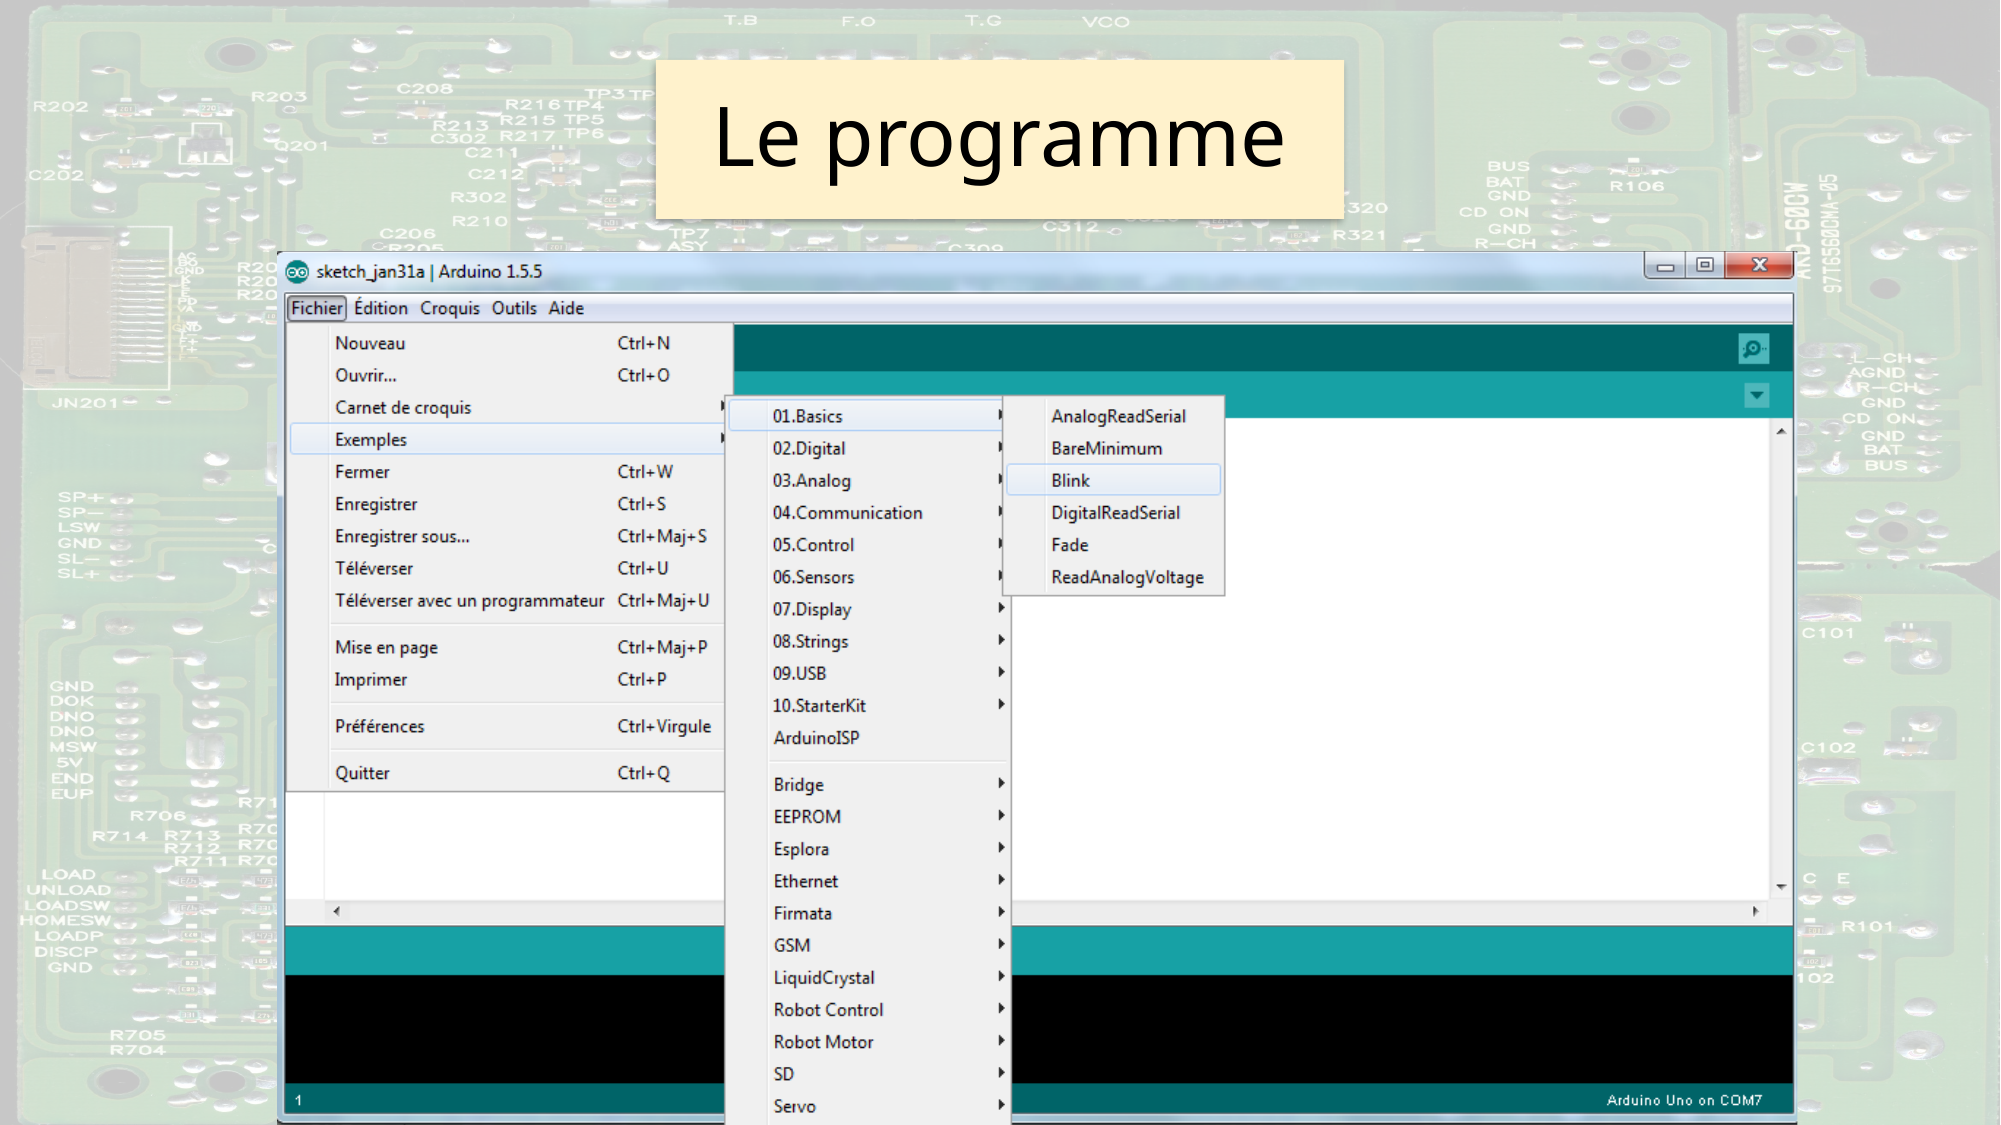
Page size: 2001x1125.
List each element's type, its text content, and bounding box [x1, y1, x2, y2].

picture [277, 251, 1798, 1125]
title Le programme [655, 59, 1345, 219]
